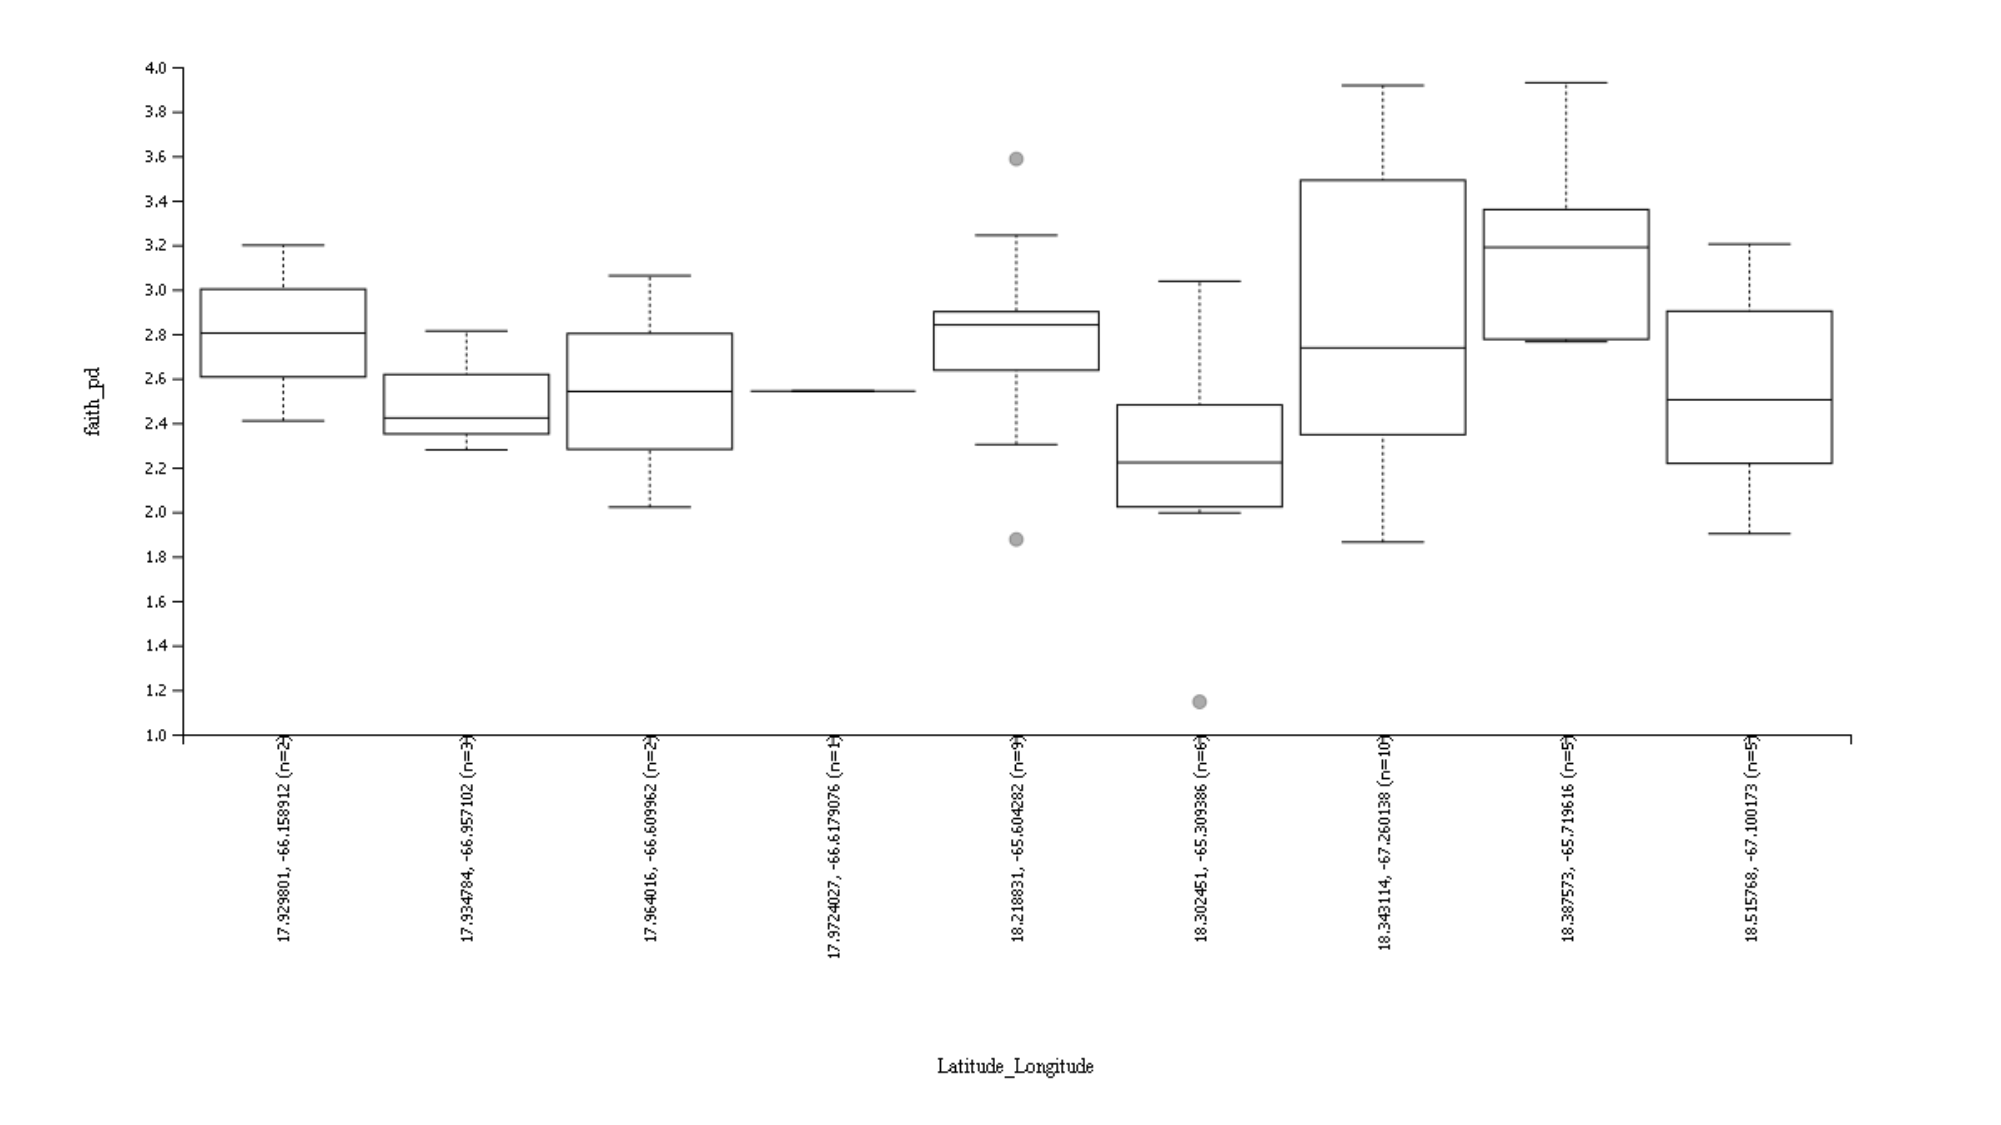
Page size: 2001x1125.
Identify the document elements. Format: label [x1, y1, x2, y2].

picture [66, 34, 1934, 1090]
